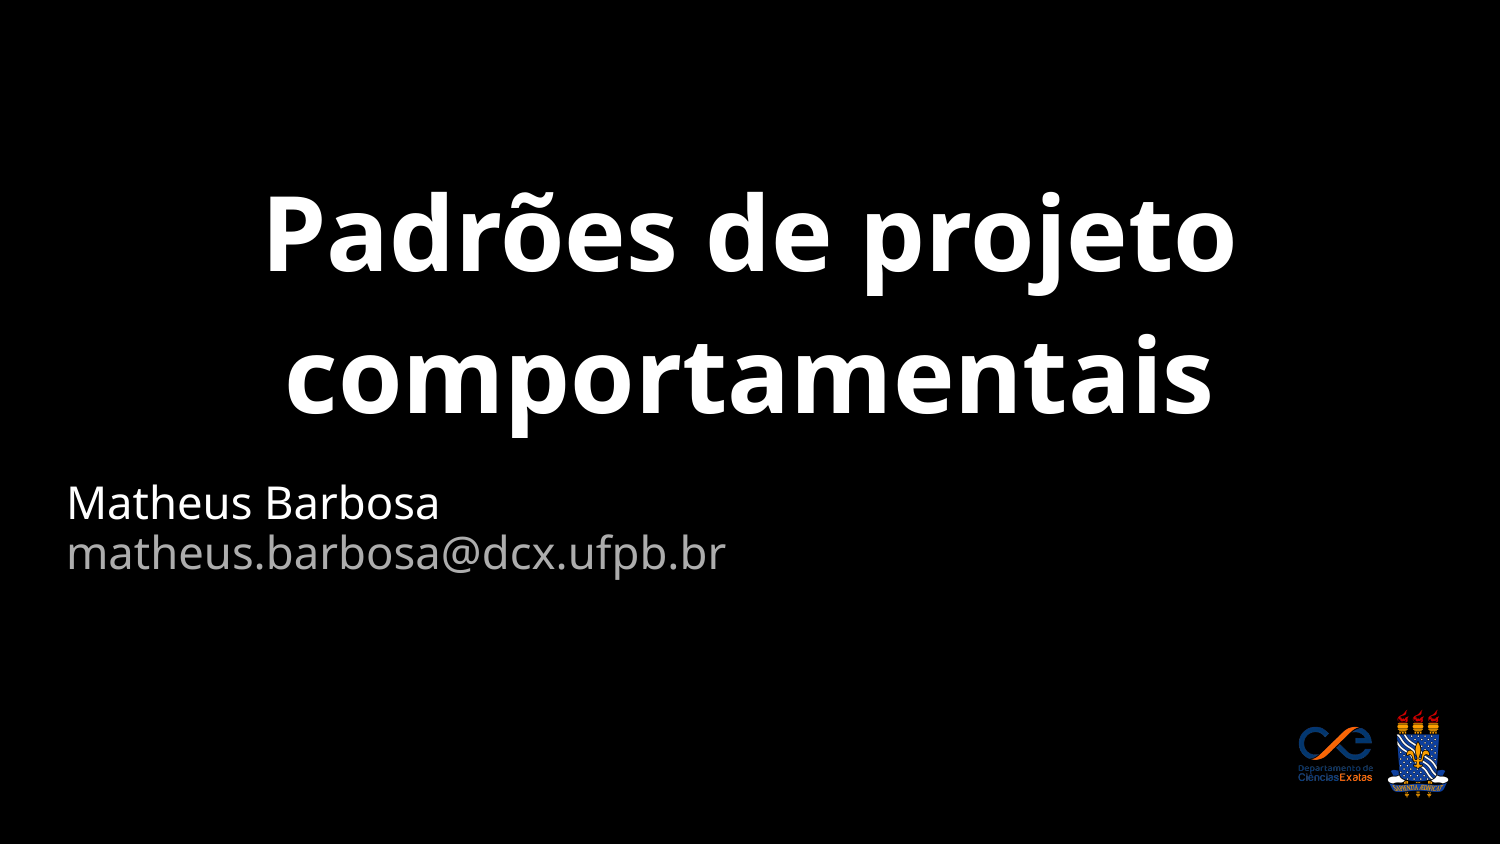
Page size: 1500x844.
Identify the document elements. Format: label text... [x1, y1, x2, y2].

title Padrões de projeto comportamentais [51, 122, 1449, 459]
subtitle Matheus Barbosa matheus.barbosa@dcx.ufpb.br [51, 464, 1449, 595]
picture [1294, 702, 1377, 805]
picture [1387, 709, 1450, 798]
